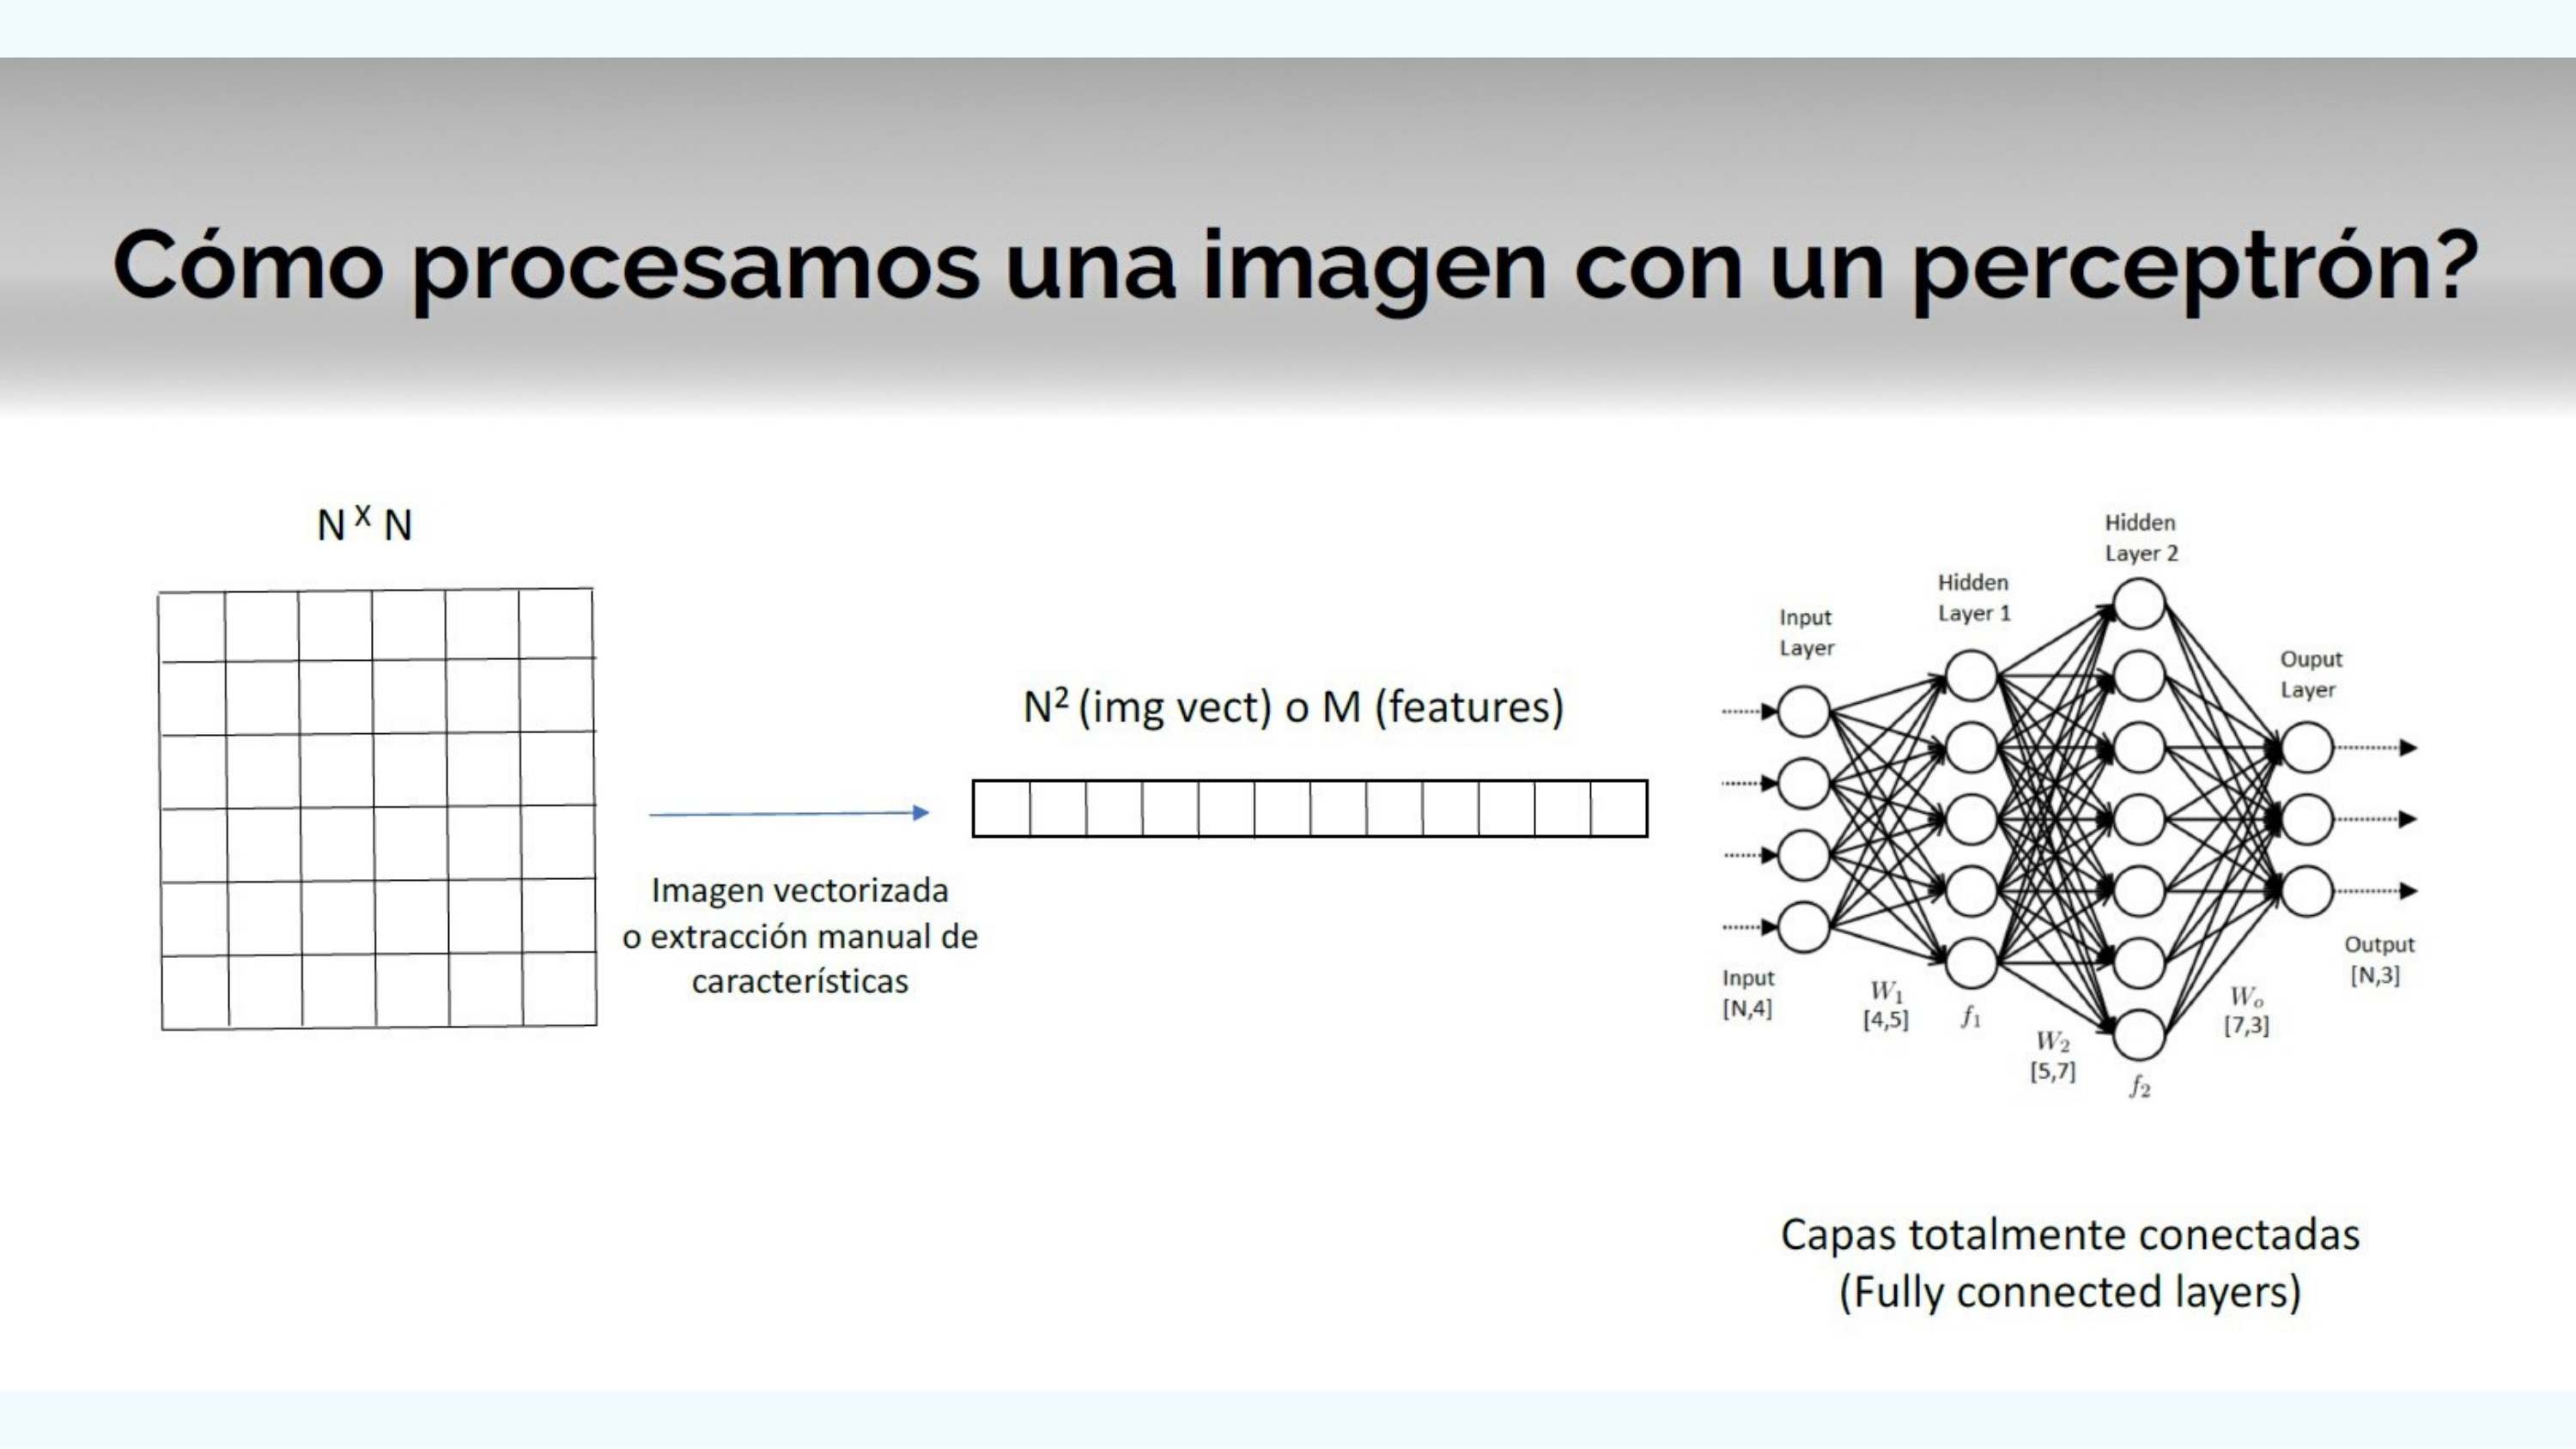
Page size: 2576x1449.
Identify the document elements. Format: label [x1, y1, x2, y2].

text_box [0, 58, 2576, 1391]
